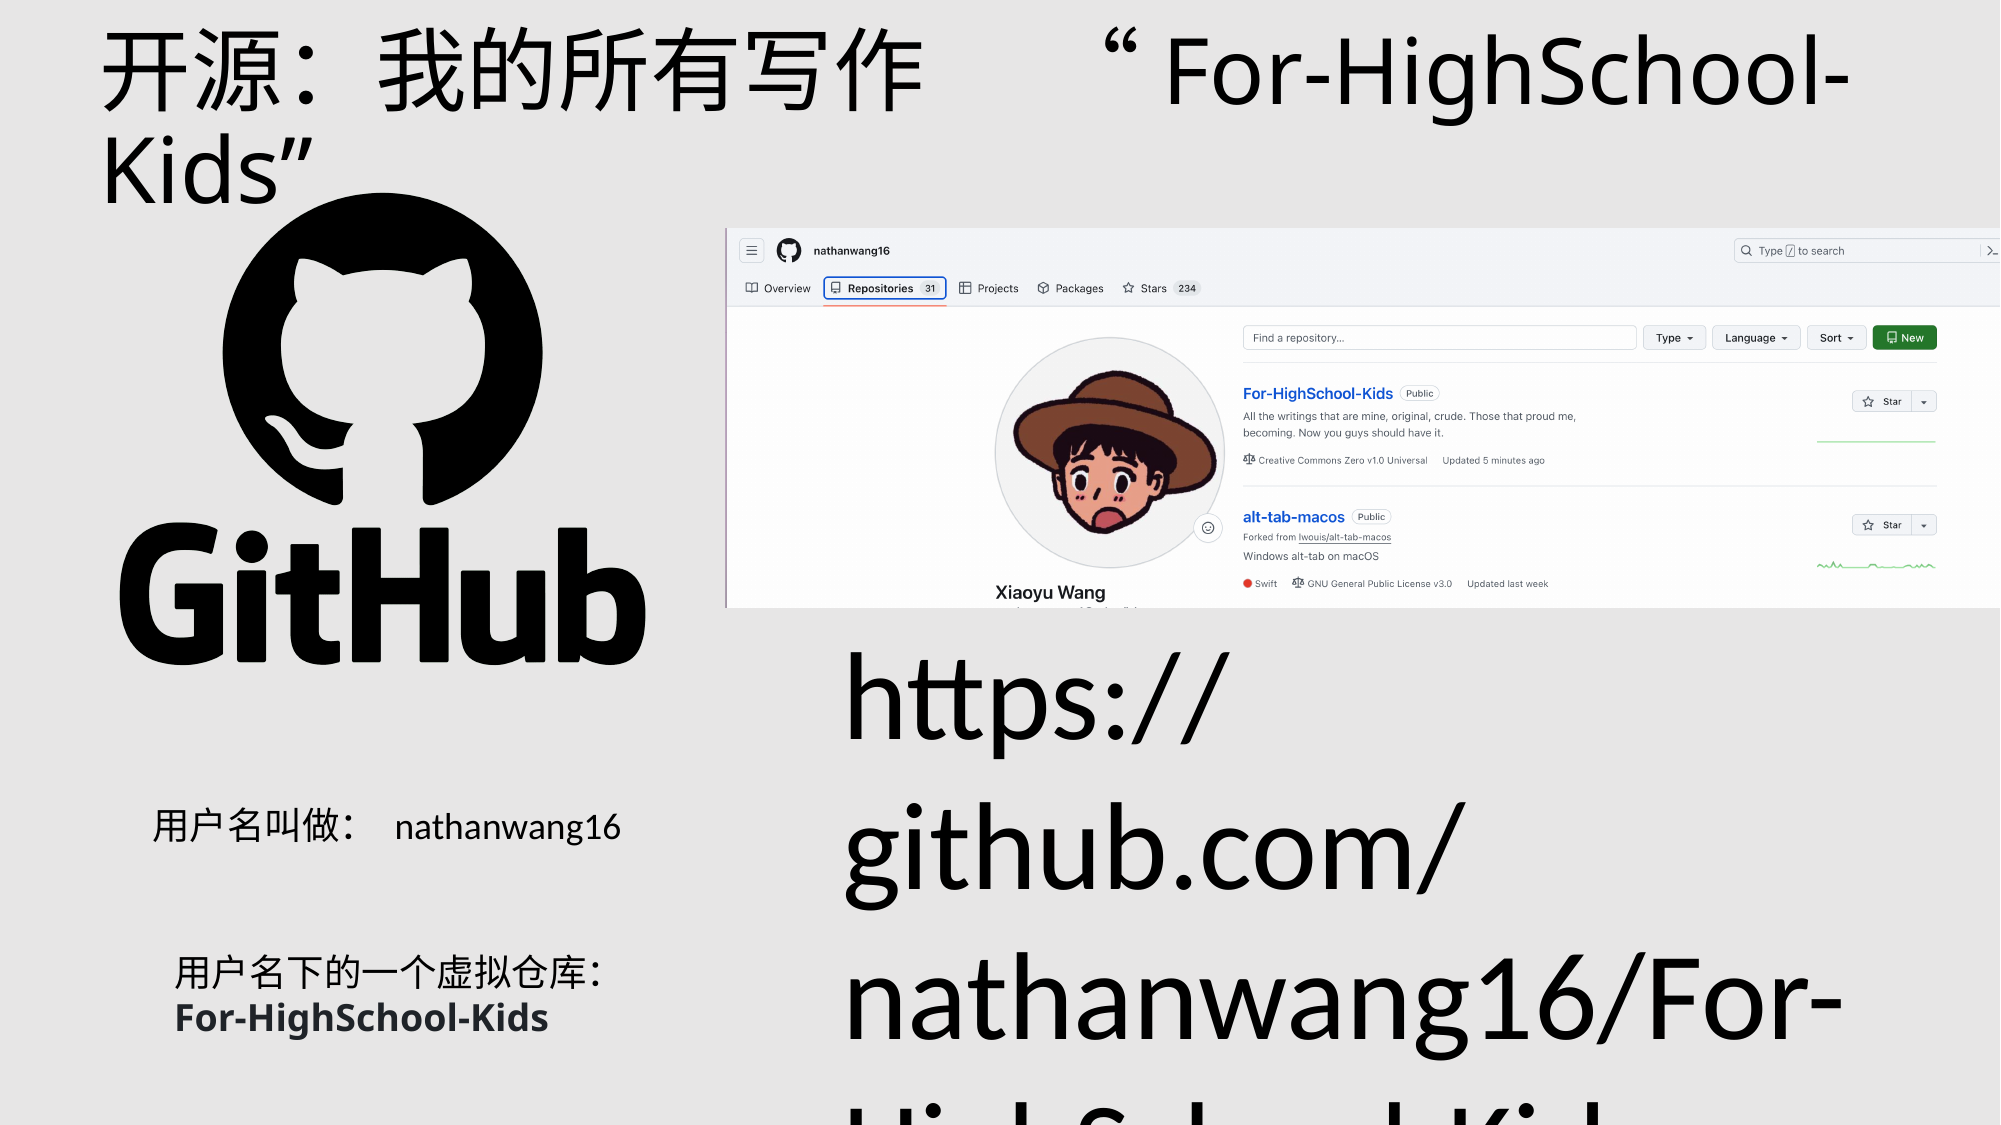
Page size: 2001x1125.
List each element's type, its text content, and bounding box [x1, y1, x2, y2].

text_box 用户名下的一个虚拟仓库： For-HighSchool-Kids [159, 941, 672, 1092]
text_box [1206, 355, 1392, 467]
title 开源：我的所有写作 “For-HighSchool-Kids” [84, 15, 1916, 228]
picture [0, 185, 2000, 672]
text_box 用户名叫做： nathanwang16 [137, 794, 718, 855]
text_box https://github.com/nathanwang16/For-HighSchool-Kids [827, 608, 1875, 1125]
